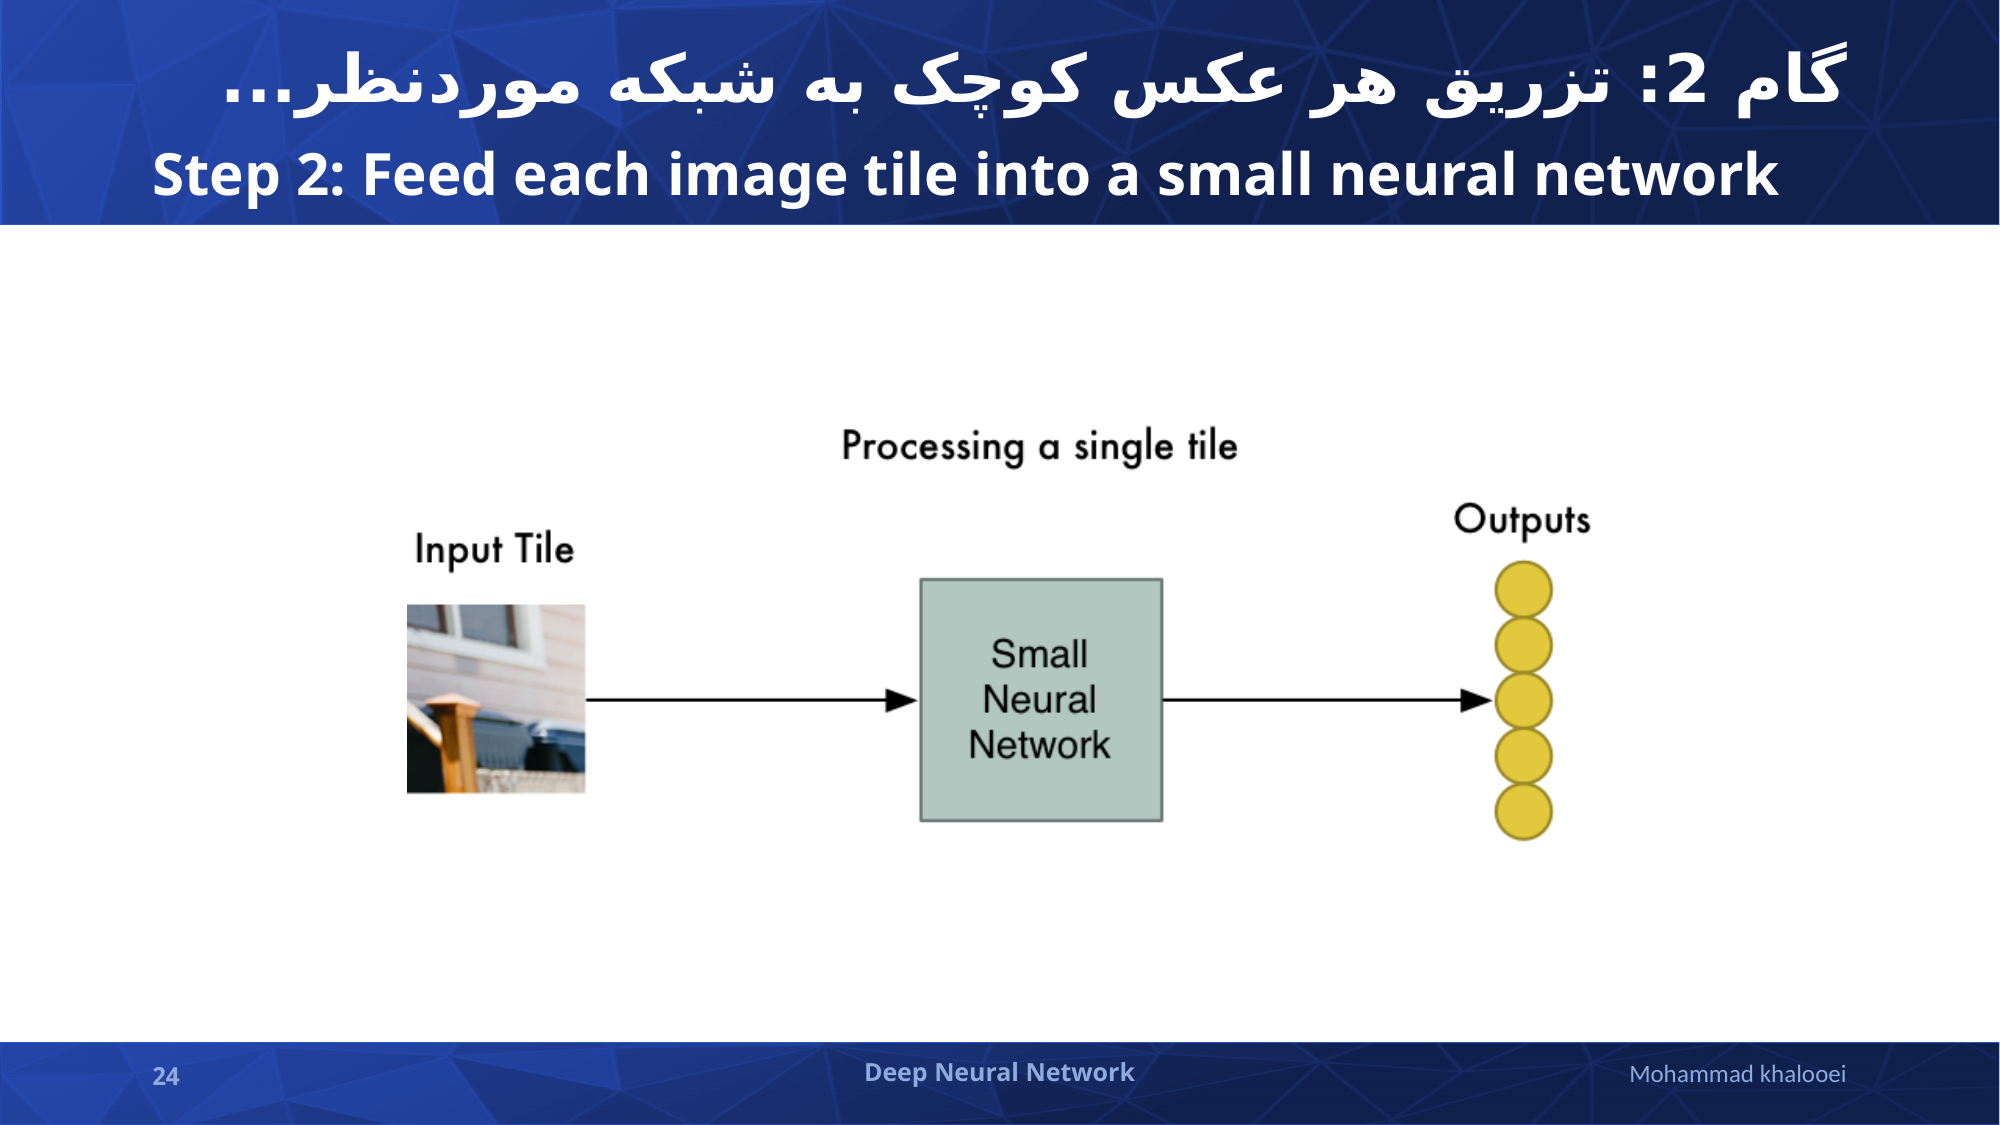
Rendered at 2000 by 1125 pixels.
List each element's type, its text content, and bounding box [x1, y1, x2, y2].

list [407, 417, 1592, 846]
slide_number 24 [137, 1046, 588, 1107]
picture [0, 1042, 2000, 1125]
title گام 2: تزریق هر عکس کوچک به شبکه موردنظر... [137, 37, 1862, 125]
slide_number Mohammad khalooei [1412, 1042, 1862, 1103]
footer Deep Neural Network [662, 1042, 1338, 1103]
picture [0, 0, 2000, 225]
list Step 2: Feed each image tile into a small neural network [137, 137, 1862, 200]
